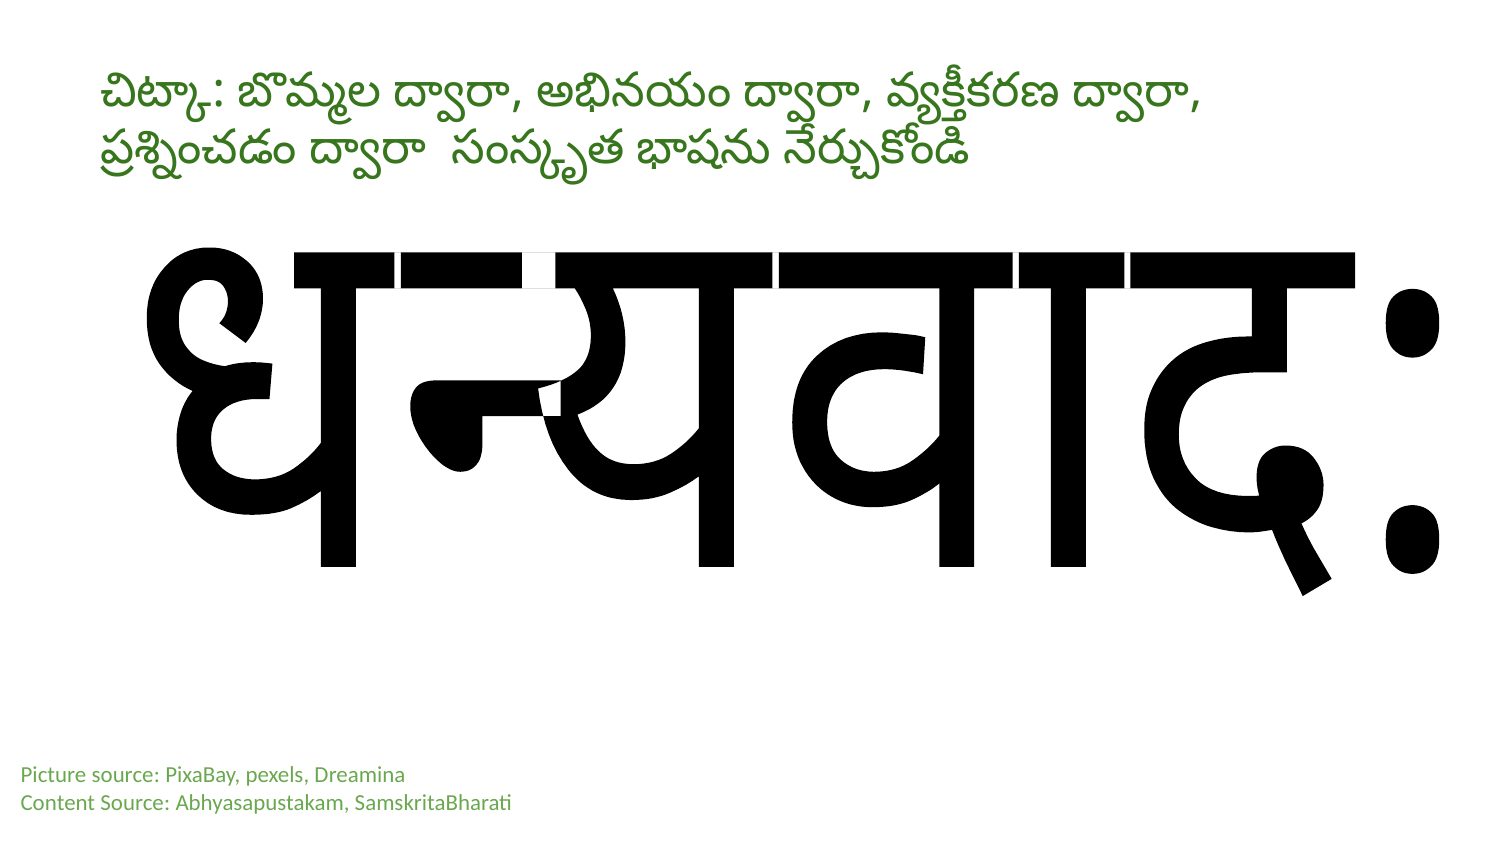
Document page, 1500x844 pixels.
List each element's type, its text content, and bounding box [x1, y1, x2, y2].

text_box చిట్కా: బొమ్మల ద్వారా, అభినయం ద్వారా, వ్యక్తీకరణ ద్వారా, ప్రశ్నించడం ద్వారా సంస్కృత భాషను నేర్చుకోండి [85, 43, 1374, 188]
text_box Picture source: PixaBay, pexels, Dreamina Content Source: Abhyasapustakam, SamskritaBharati [5, 744, 1495, 830]
